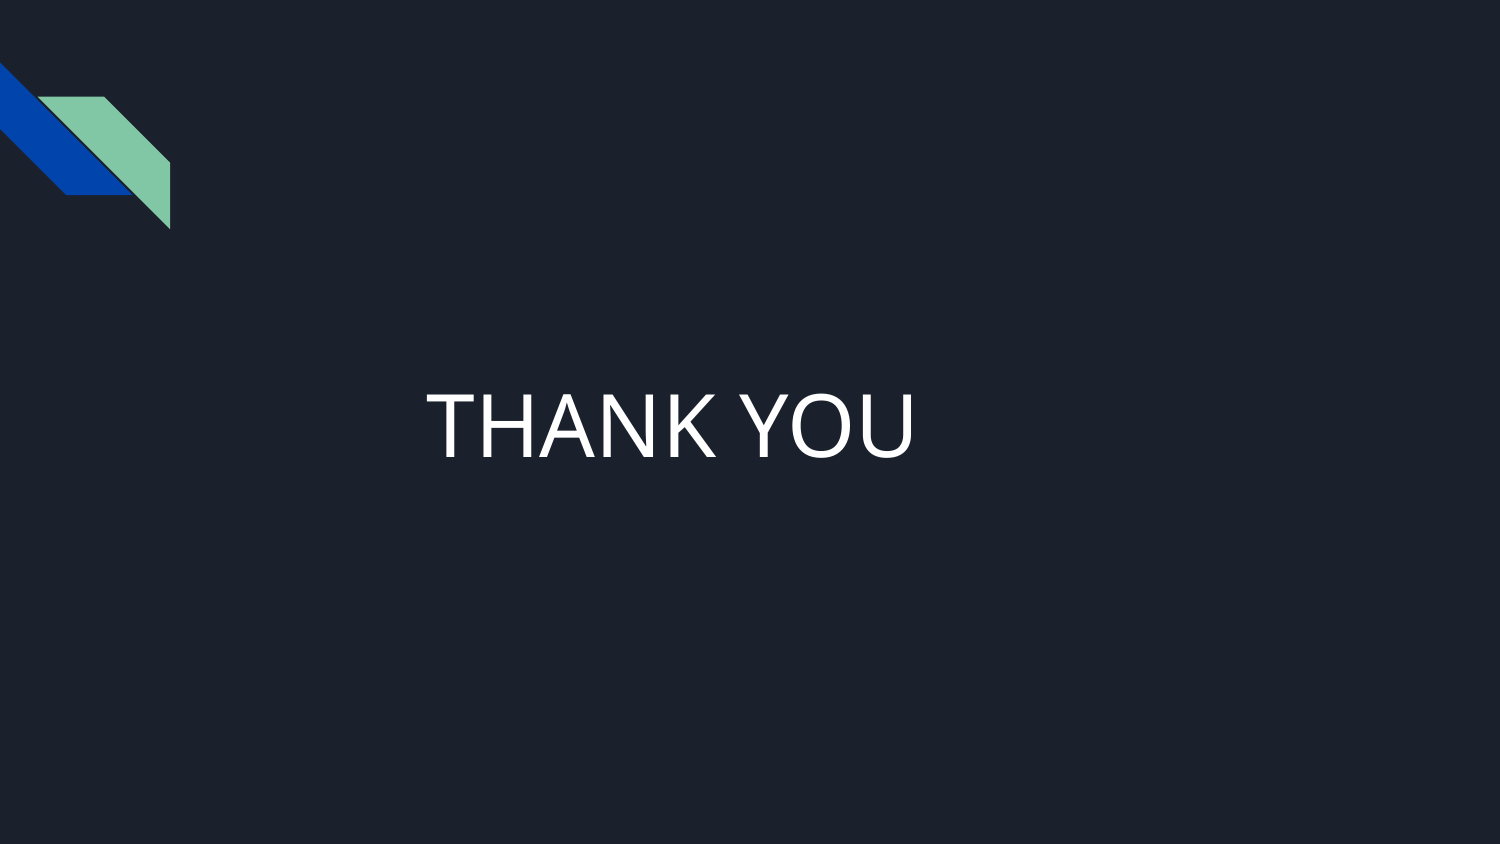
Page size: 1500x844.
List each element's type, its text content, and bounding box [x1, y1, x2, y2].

list THANK YOU [411, 339, 1500, 505]
